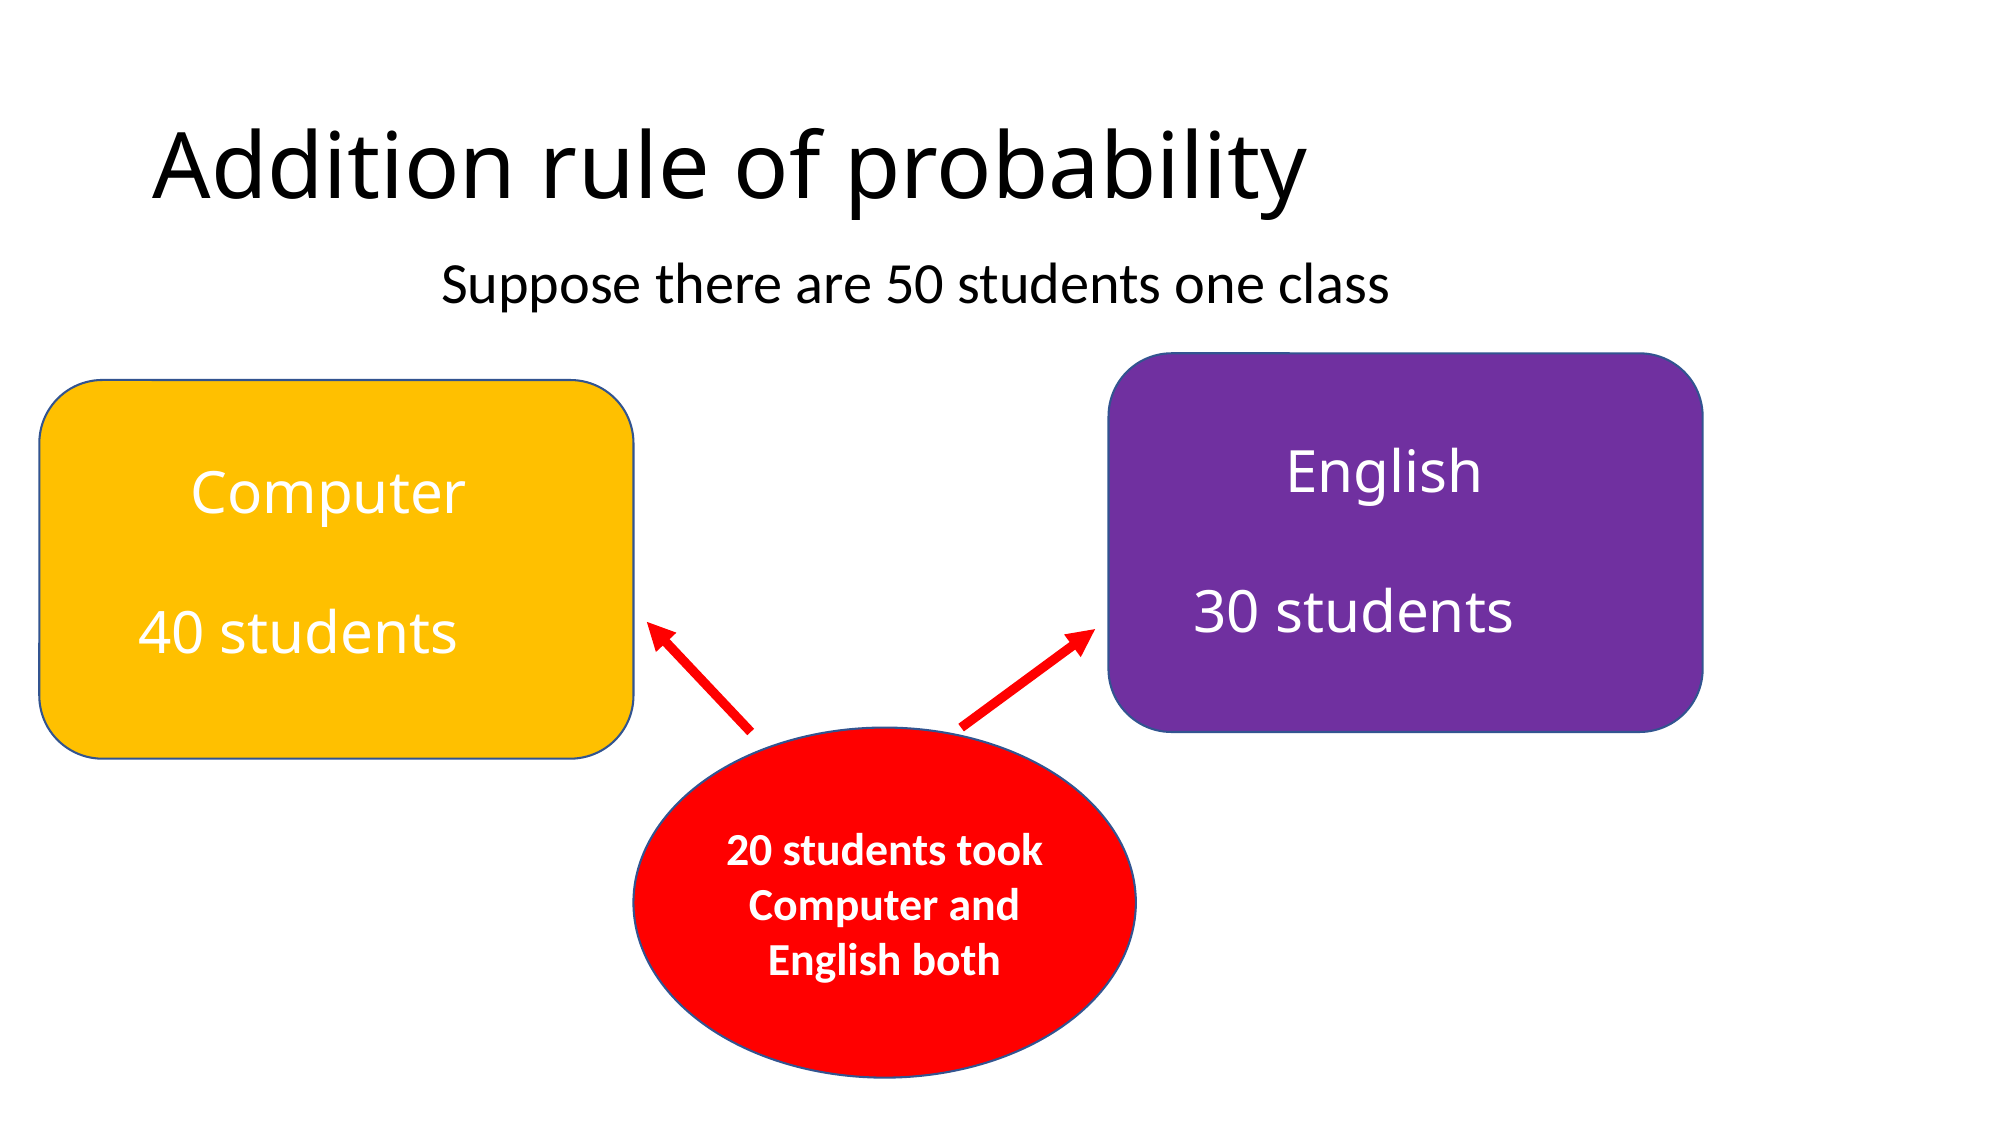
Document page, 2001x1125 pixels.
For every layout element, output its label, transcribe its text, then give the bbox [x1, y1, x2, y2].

list Suppose there are 50 students one class [226, 246, 1606, 344]
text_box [961, 629, 1096, 728]
text_box [38, 378, 635, 760]
text_box 20 students took Computer and English both [632, 726, 1137, 1079]
text_box [1107, 352, 1704, 734]
text_box English 30 students [1178, 426, 1606, 652]
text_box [646, 621, 751, 732]
text_box Computer 40 students [123, 448, 550, 673]
title Addition rule of probability [137, 59, 1863, 278]
